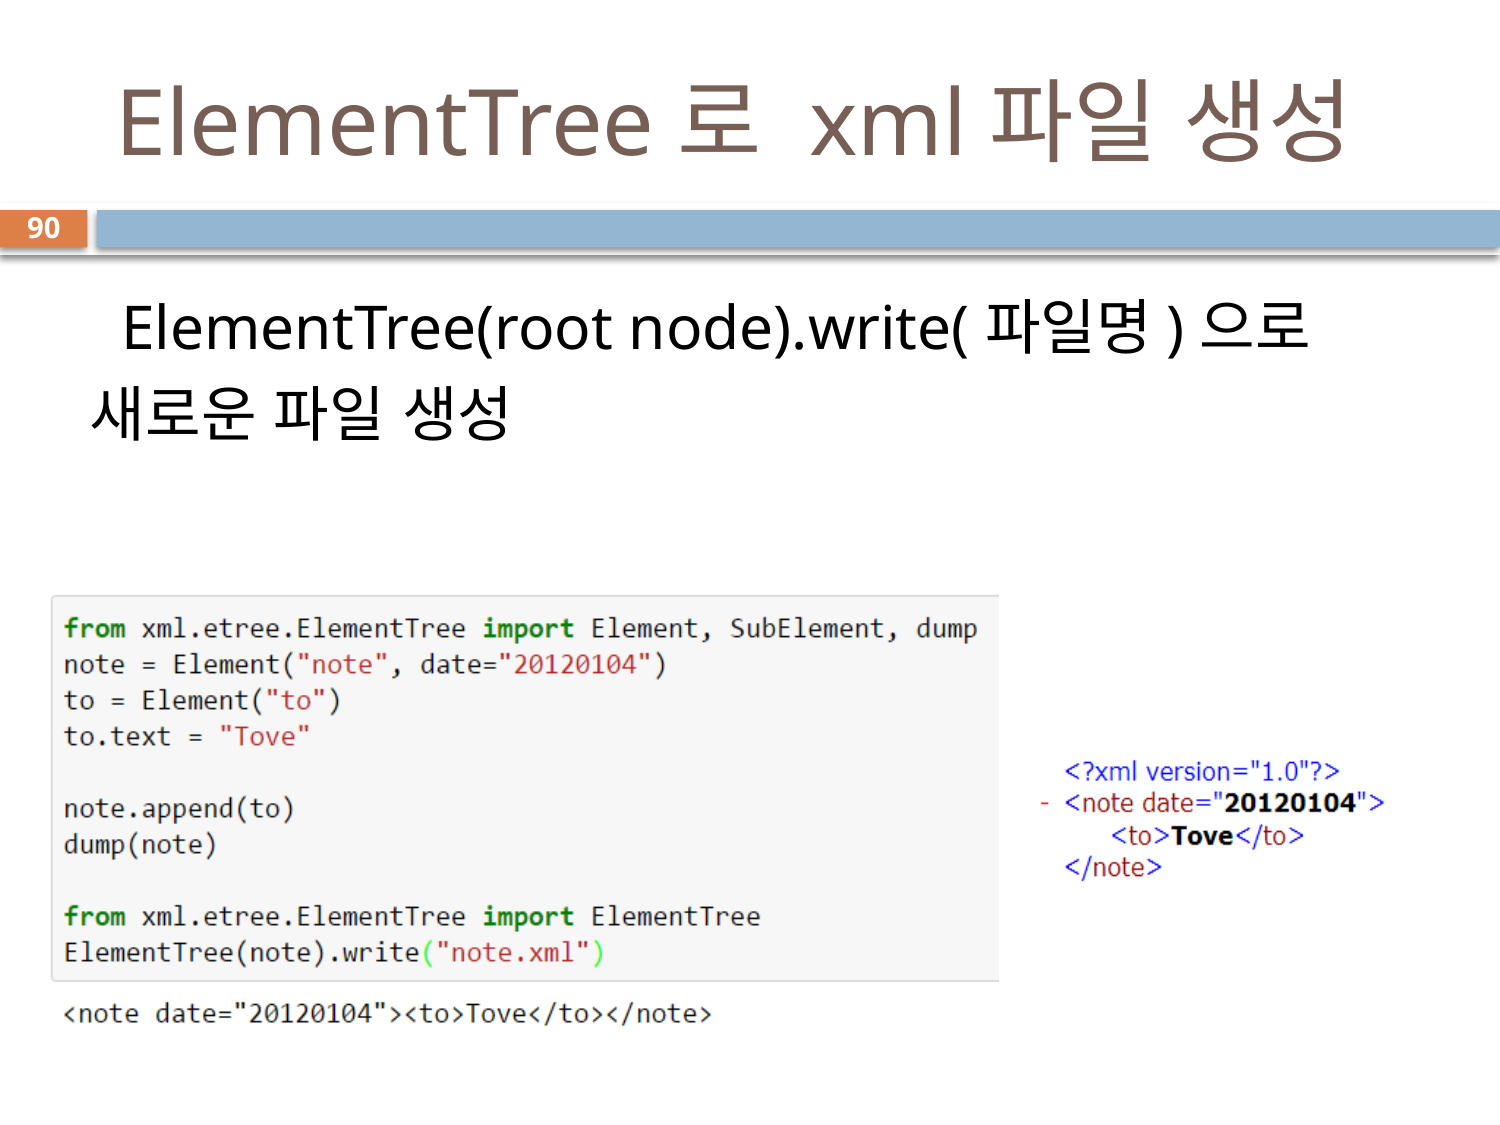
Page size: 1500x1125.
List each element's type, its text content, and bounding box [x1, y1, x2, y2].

title ElementTree로 xml파일 생성 [100, 37, 1438, 200]
picture [40, 585, 999, 1040]
slide_number 90 [0, 208, 88, 249]
picture [1033, 715, 1471, 992]
list ElementTree(root node).write(파일명)으로 새로운 파일 생성 [75, 267, 1425, 492]
